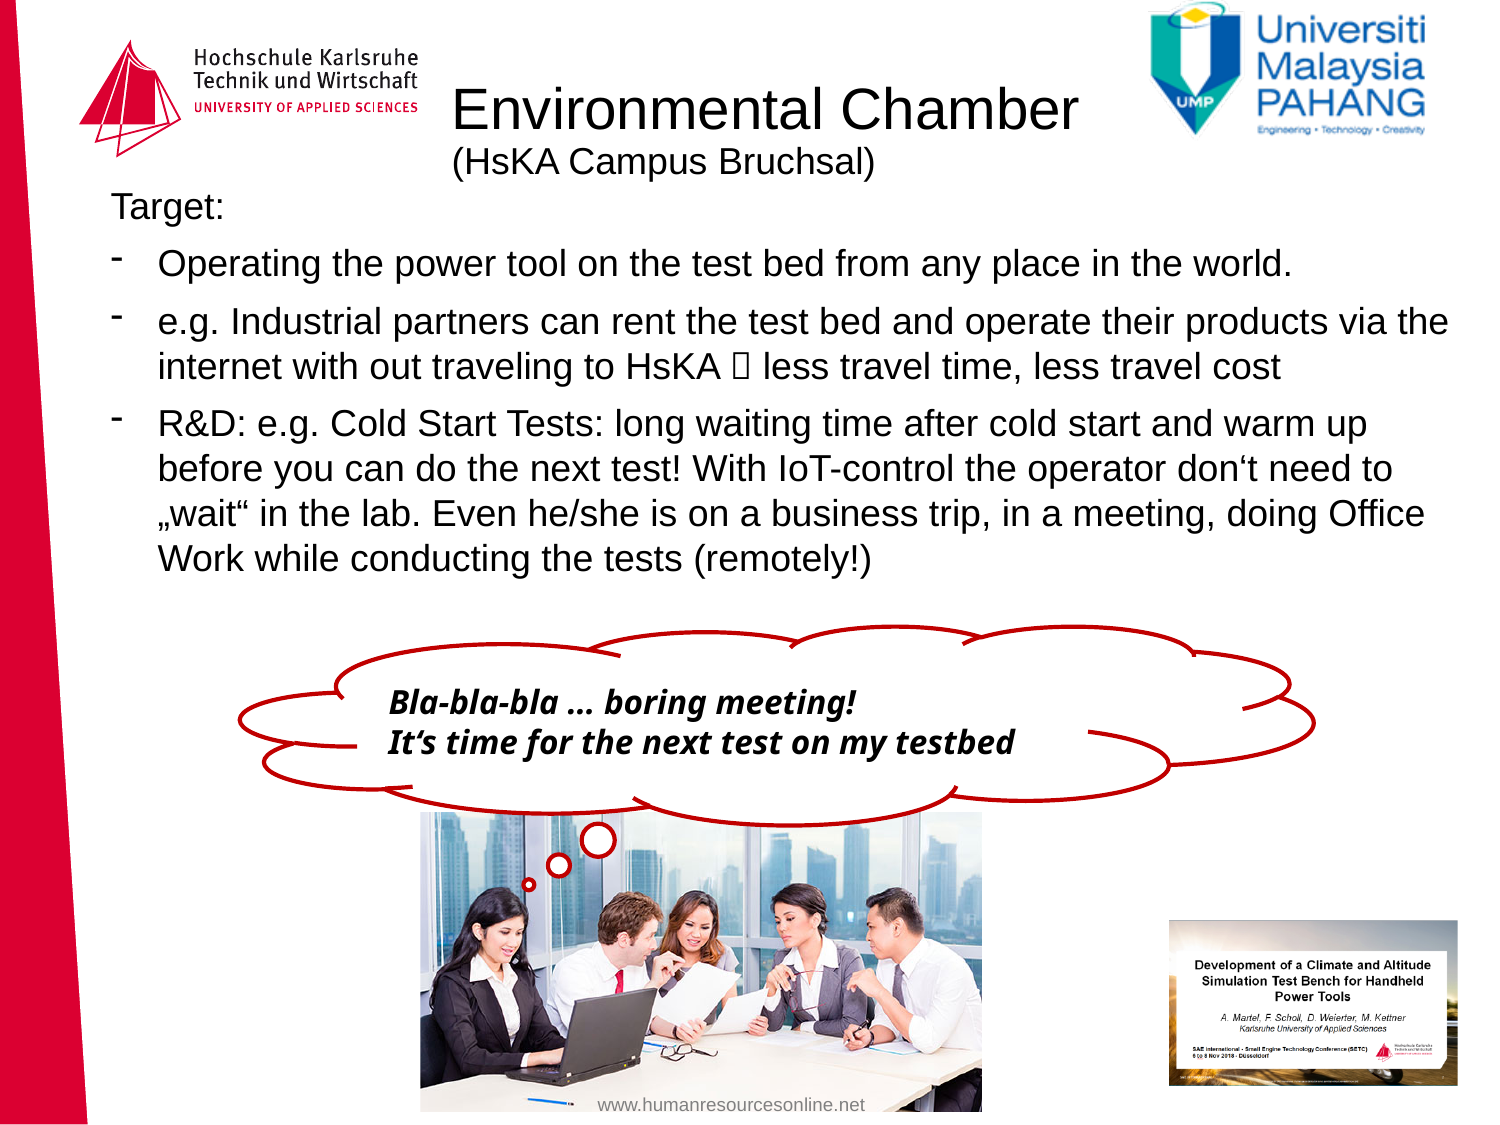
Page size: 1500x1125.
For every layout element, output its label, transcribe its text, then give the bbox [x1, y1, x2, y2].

text_box Target: Operating the power tool on the test bed from any place in the world. e.g. Industrial partners can rent the test bed and operate their products via the internet with out traveling to HsKA  less travel time, less travel cost R&D: e.g. Cold Start Tests: long waiting time after cold start and warm up before you can do the next test! With IoT-control the operator don‘t need to „wait“ in the lab. Even he/she is on a business trip, in a meeting, doing Office Work while conducting the tests (remotely!) [95, 174, 1488, 587]
title Environmental Chamber (HsKA Campus Bruchsal) [451, 79, 1150, 174]
text_box Bla-bla-bla … boring meeting! It‘s time for the next test on my testbed [237, 624, 1316, 811]
picture [1148, 0, 1425, 141]
picture [1168, 919, 1458, 1086]
picture [420, 812, 983, 1112]
